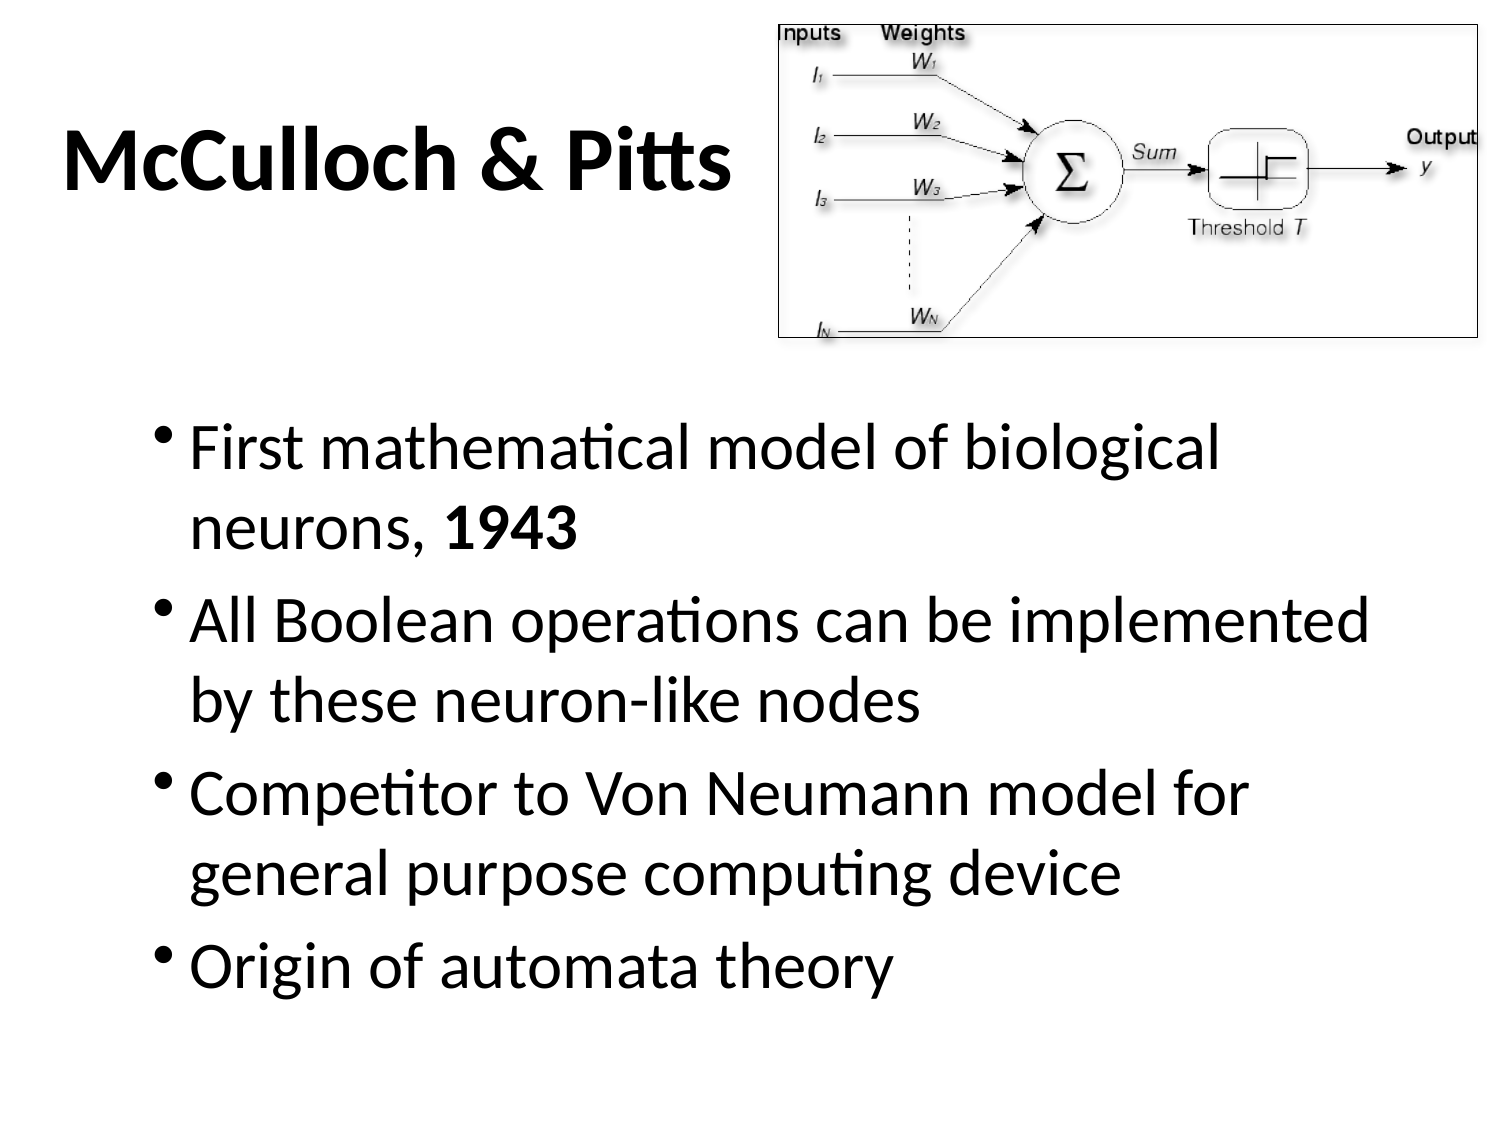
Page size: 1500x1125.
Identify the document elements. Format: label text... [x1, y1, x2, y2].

title McCulloch & Pitts [46, 47, 772, 261]
picture [777, 24, 1477, 338]
list First mathematical model of biological neurons, 1943 All Boolean operations can be implemented by these neuron-like nodes Competitor to Von Neumann model for general purpose computing device Origin of automata theory [137, 301, 1419, 1083]
